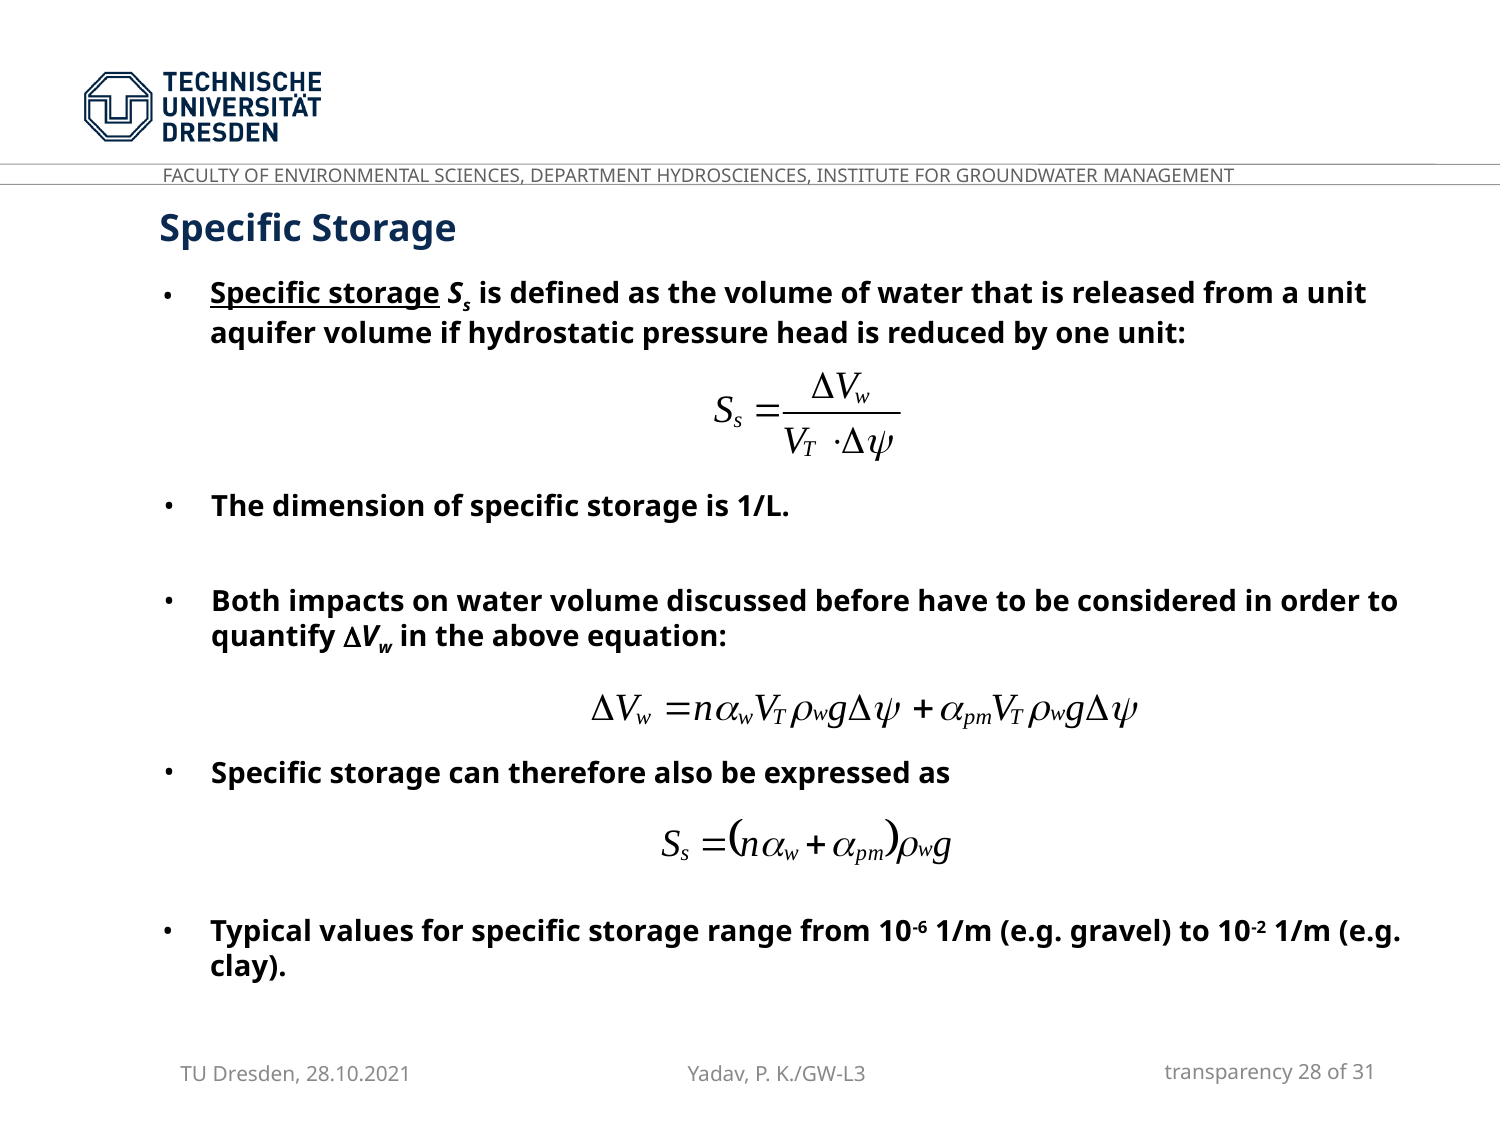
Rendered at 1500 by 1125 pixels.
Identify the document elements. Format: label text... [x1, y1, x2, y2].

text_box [707, 361, 909, 468]
text_box The dimension of specific storage is 1/L. Both impacts on water volume discussed before have to be considered in order to quantify Vw in the above equation: [148, 479, 1439, 546]
text_box Typical values for specific storage range from 10-6 1/m (e.g. gravel) to 10-2 1/m (e.g. clay). [147, 905, 1438, 991]
picture [83, 71, 321, 142]
text_box The dimension of specific storage is 1/L. Both impacts on water volume discussed before have to be considered in order to quantify Vw in the above equation: [148, 547, 1439, 665]
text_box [655, 817, 961, 873]
text_box Specific storage can therefore also be expressed as [148, 746, 1439, 797]
text_box Specific storage Ss is defined as the volume of water that is released from a unit aquifer volume if hydrostatic pressure head is reduced by one unit: [147, 267, 1438, 358]
text_box Specific Storage [159, 196, 929, 260]
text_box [584, 685, 1150, 737]
